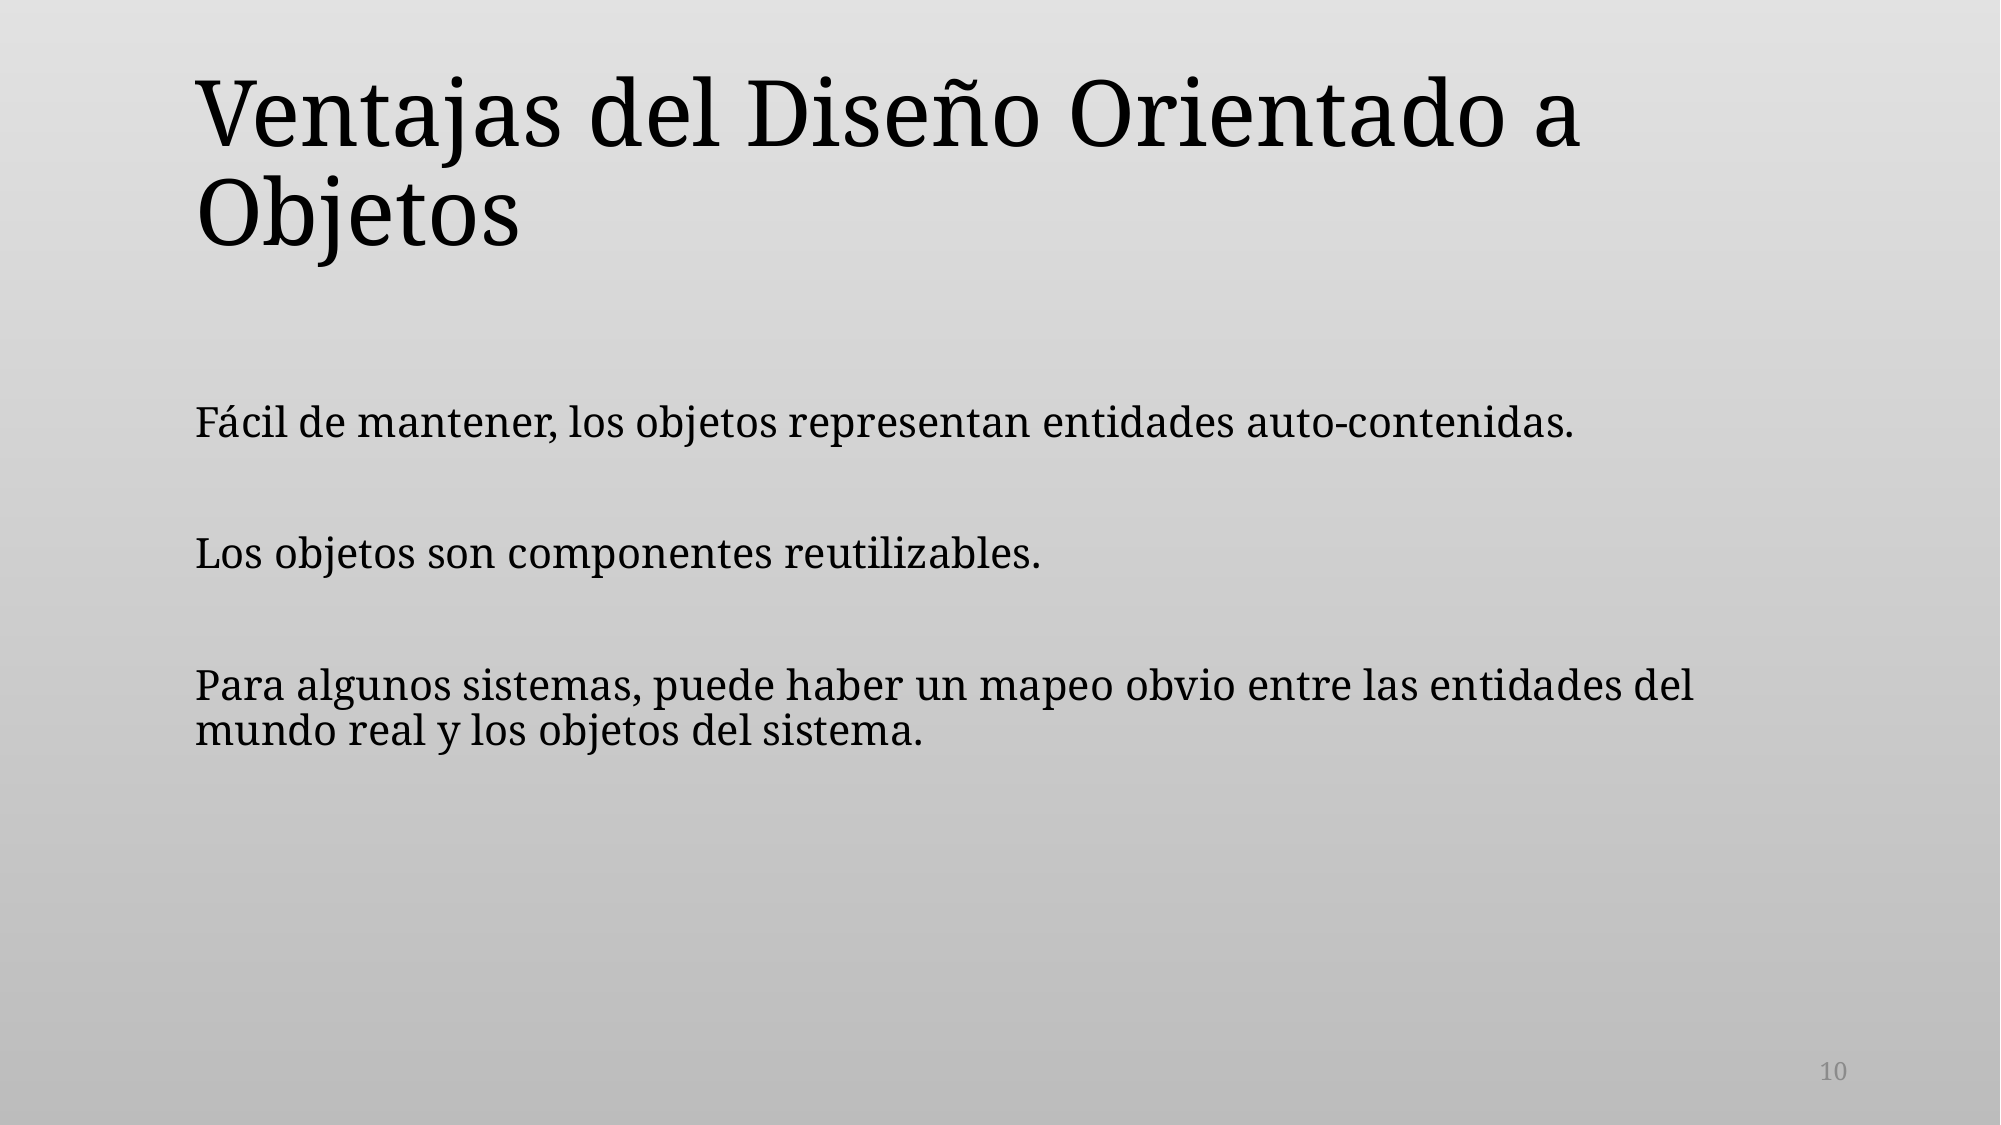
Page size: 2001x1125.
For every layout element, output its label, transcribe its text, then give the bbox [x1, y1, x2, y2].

slide_number 10 [1412, 1042, 1863, 1103]
title Ventajas del Diseño Orientado a Objetos [180, 47, 1879, 285]
list Fácil de mantener, los objetos representan entidades auto-contenidas. Los objetos son componentes reutilizables. Para algunos sistemas, puede haber un mapeo obvio entre las entidades del mundo real y los objetos del sistema. [180, 302, 1830, 963]
